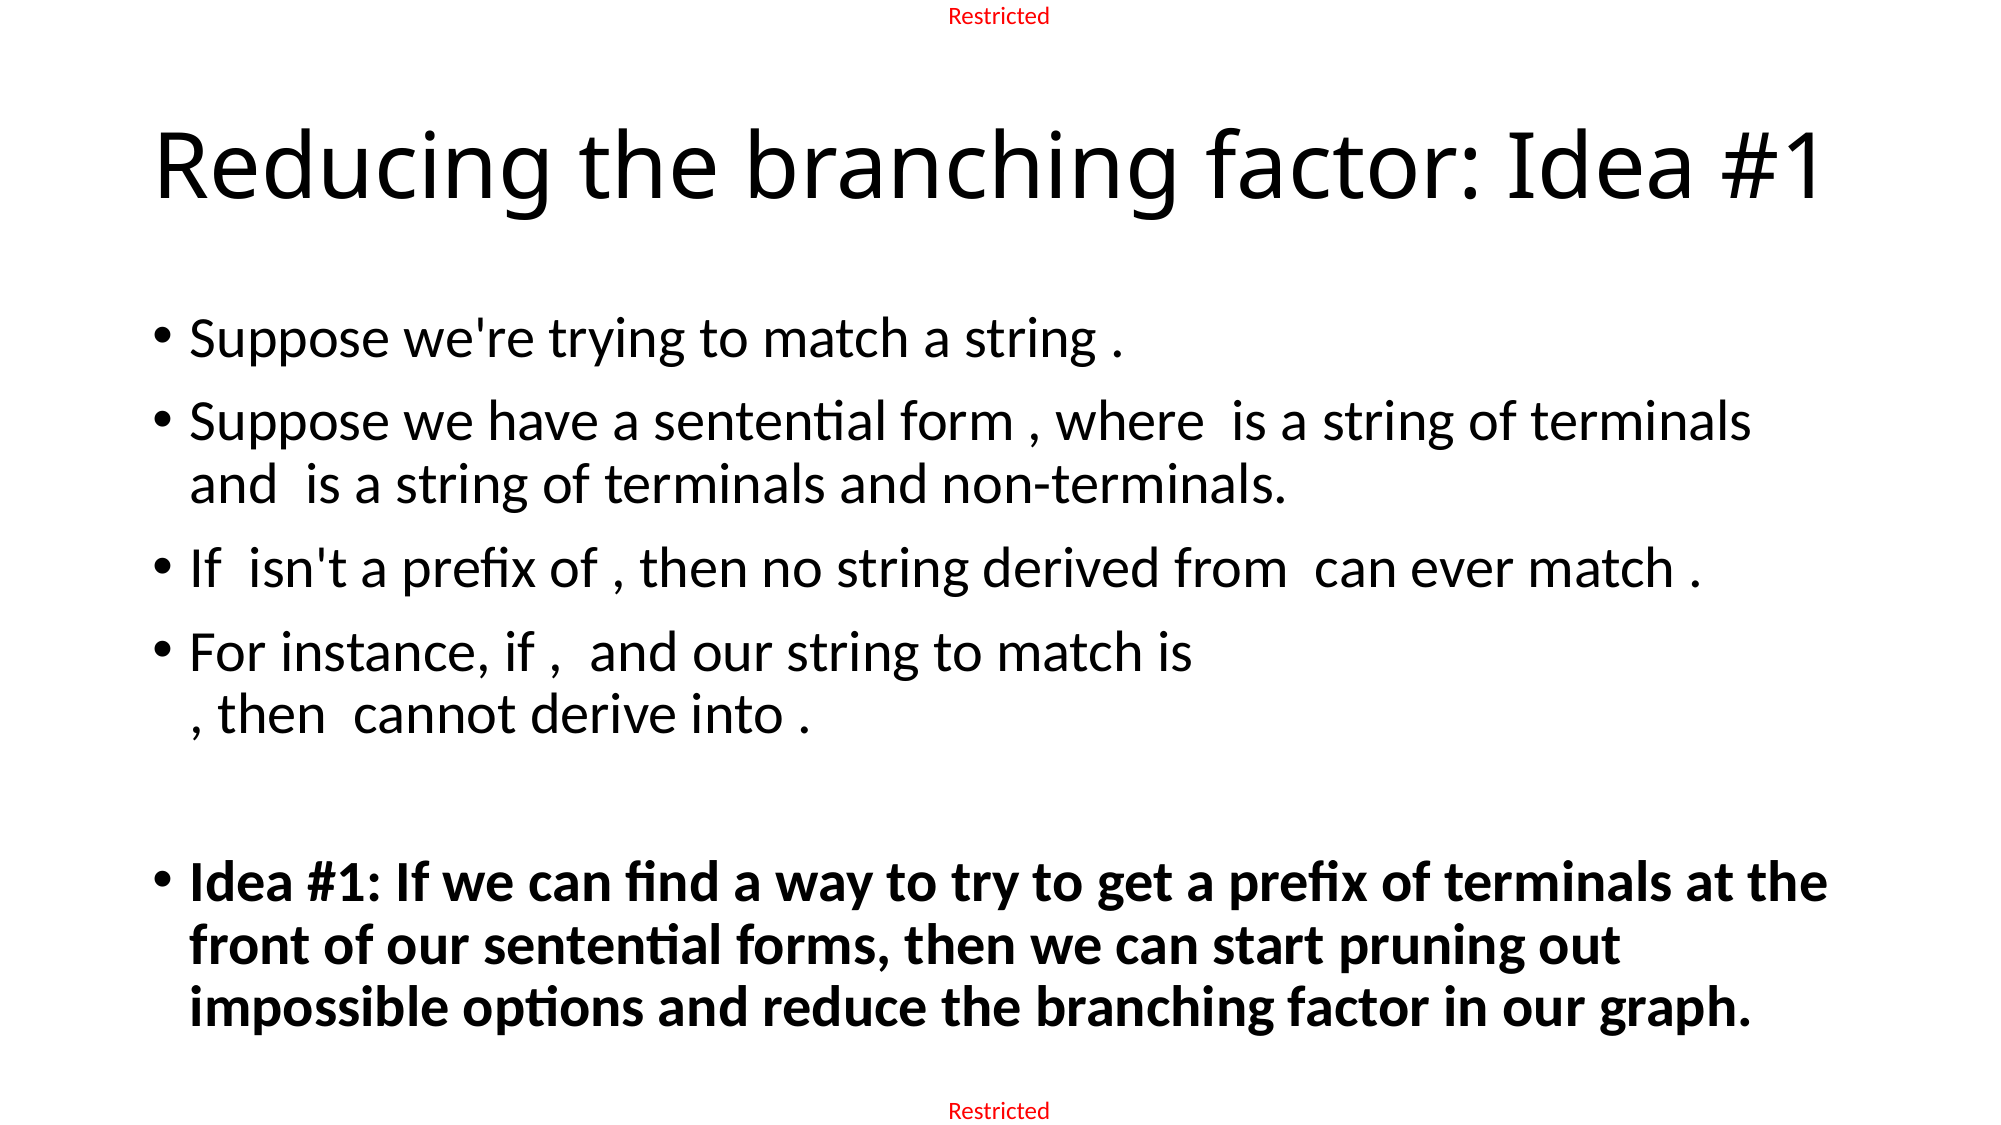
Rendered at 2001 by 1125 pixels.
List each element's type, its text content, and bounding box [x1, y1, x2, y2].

title Reducing the branching factor: Idea #1 [137, 59, 1863, 278]
